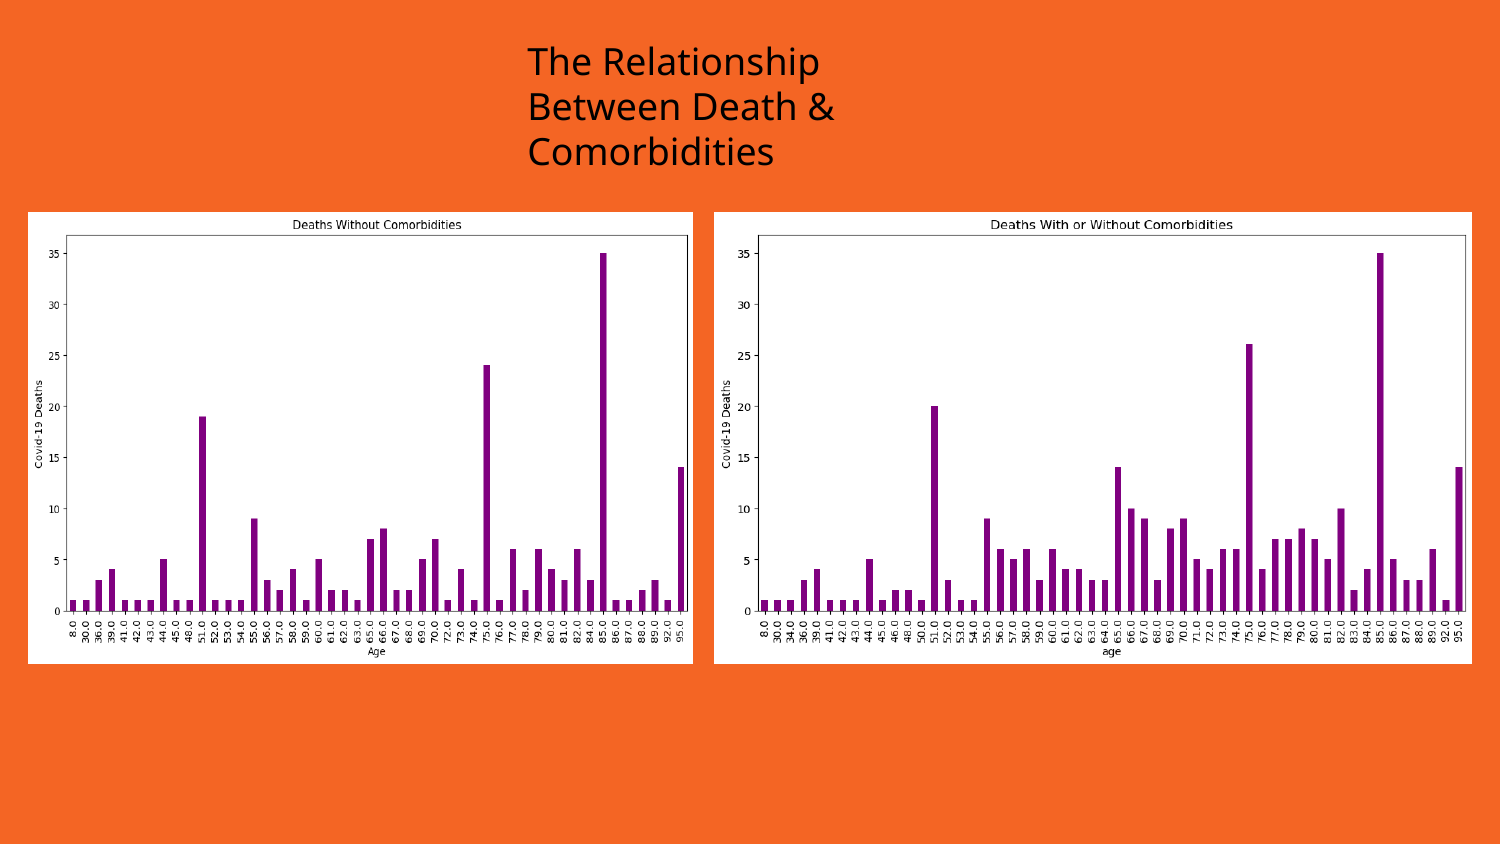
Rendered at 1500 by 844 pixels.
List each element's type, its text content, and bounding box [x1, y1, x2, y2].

text_box The Relationship Between Death & Comorbidities [512, 23, 988, 188]
picture [28, 212, 694, 664]
picture [714, 212, 1472, 664]
